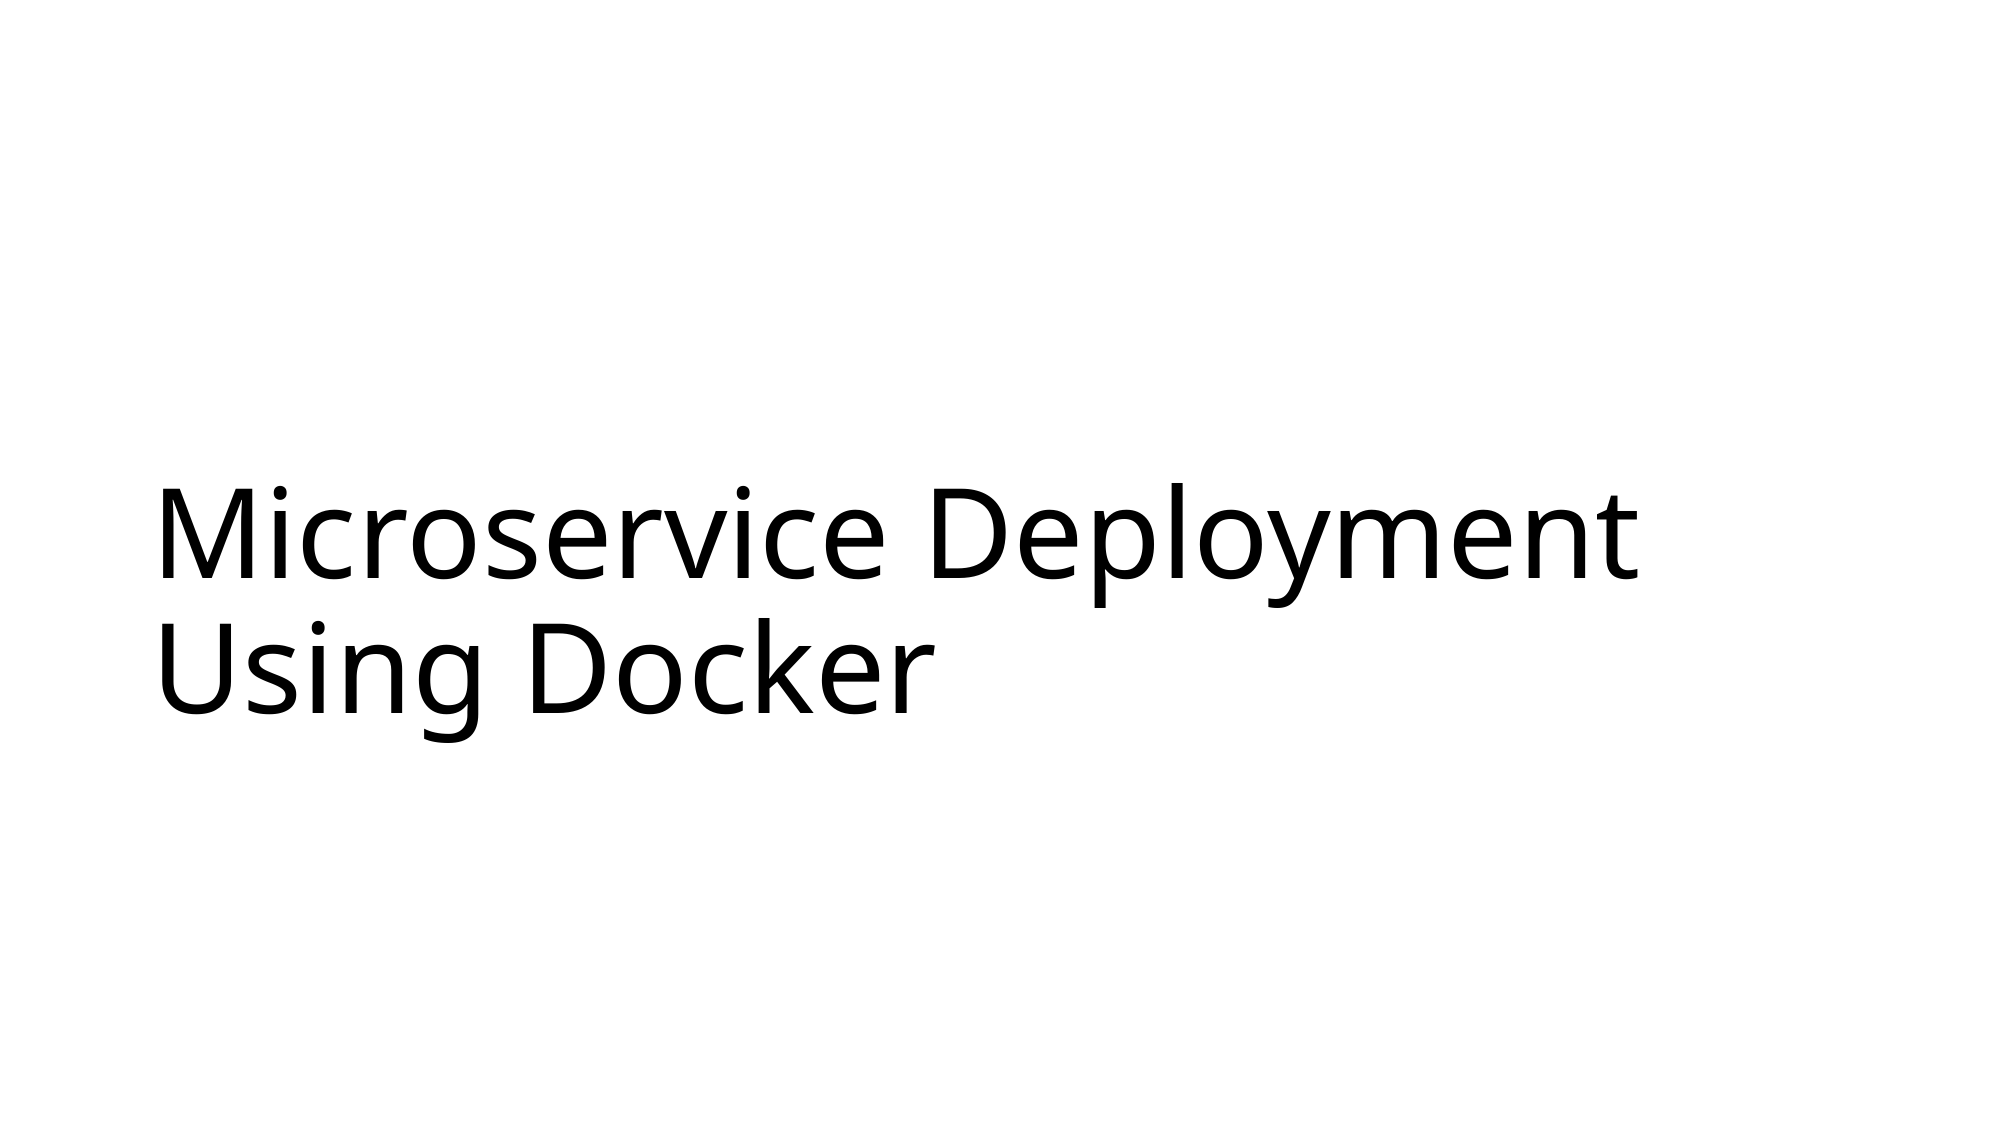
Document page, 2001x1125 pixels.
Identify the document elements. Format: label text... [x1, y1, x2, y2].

title Microservice Deployment Using Docker [136, 280, 1862, 749]
